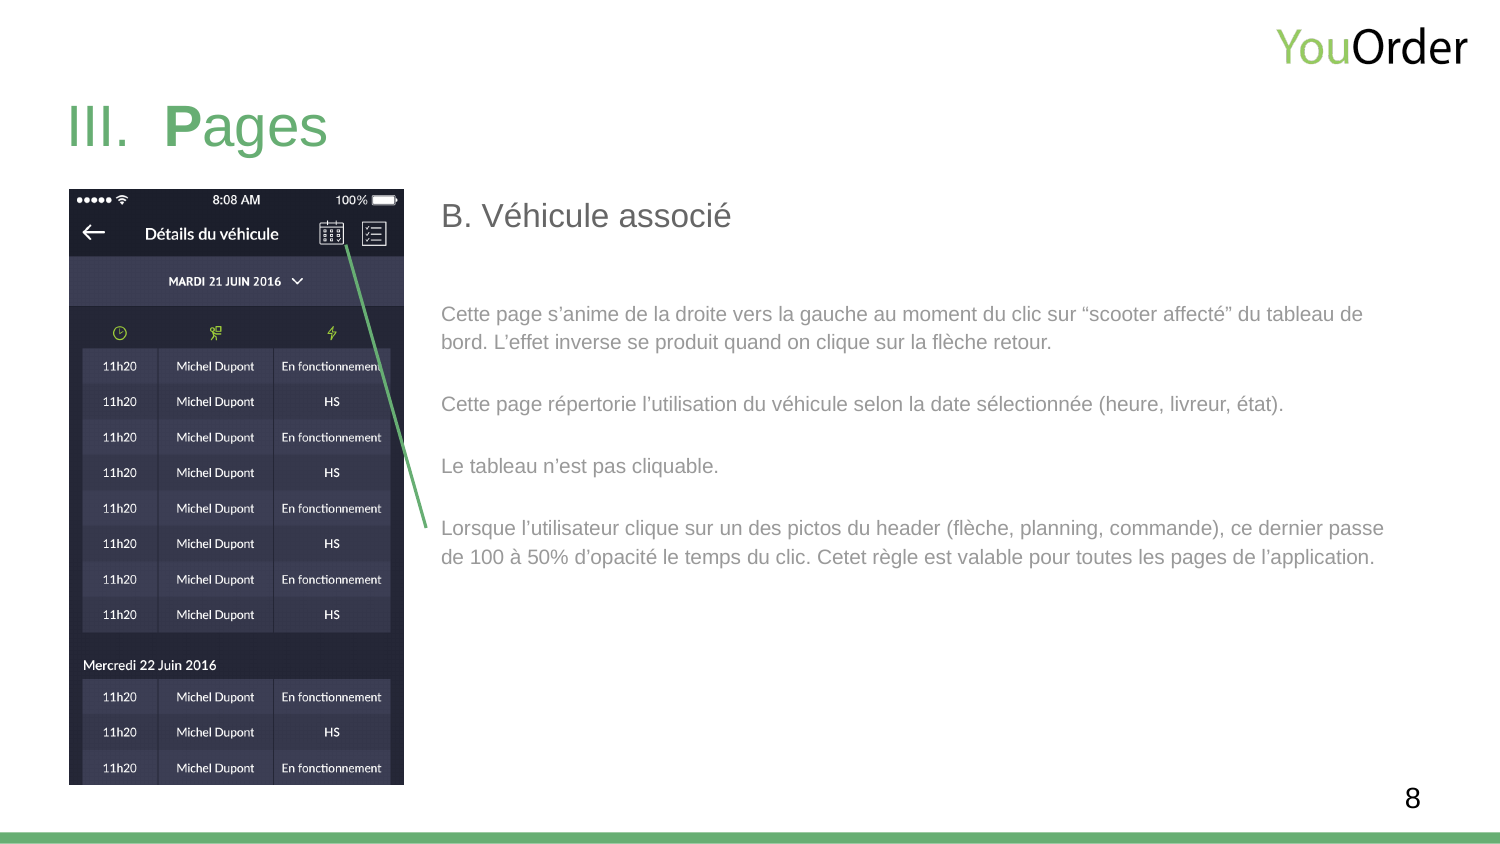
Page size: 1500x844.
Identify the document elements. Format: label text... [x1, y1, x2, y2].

title B. Véhicule associé [426, 179, 1112, 274]
text_box [0, 832, 1500, 844]
title III. Pages [51, 72, 1449, 167]
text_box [345, 244, 427, 529]
list Cette page s’anime de la droite vers la gauche au moment du clic sur “scooter affecté” du tableau de bord. L’effet inverse se produit quand on clique sur la flèche retour. Cette page répertorie l’utilisation du véhicule selon la date sélectionnée (heure, livreur, état). Le tableau n’est pas cliquable. Lorsque l’utilisateur clique sur un des pictos du header (flèche, planning, commande), ce dernier passe de 100 à 50% d’opacité le temps du clic. Cetet règle est valable pour toutes les pages de l’application. [426, 281, 1425, 775]
picture [1272, 27, 1475, 67]
slide_number ‹#› [1389, 764, 1480, 830]
picture [69, 189, 404, 785]
